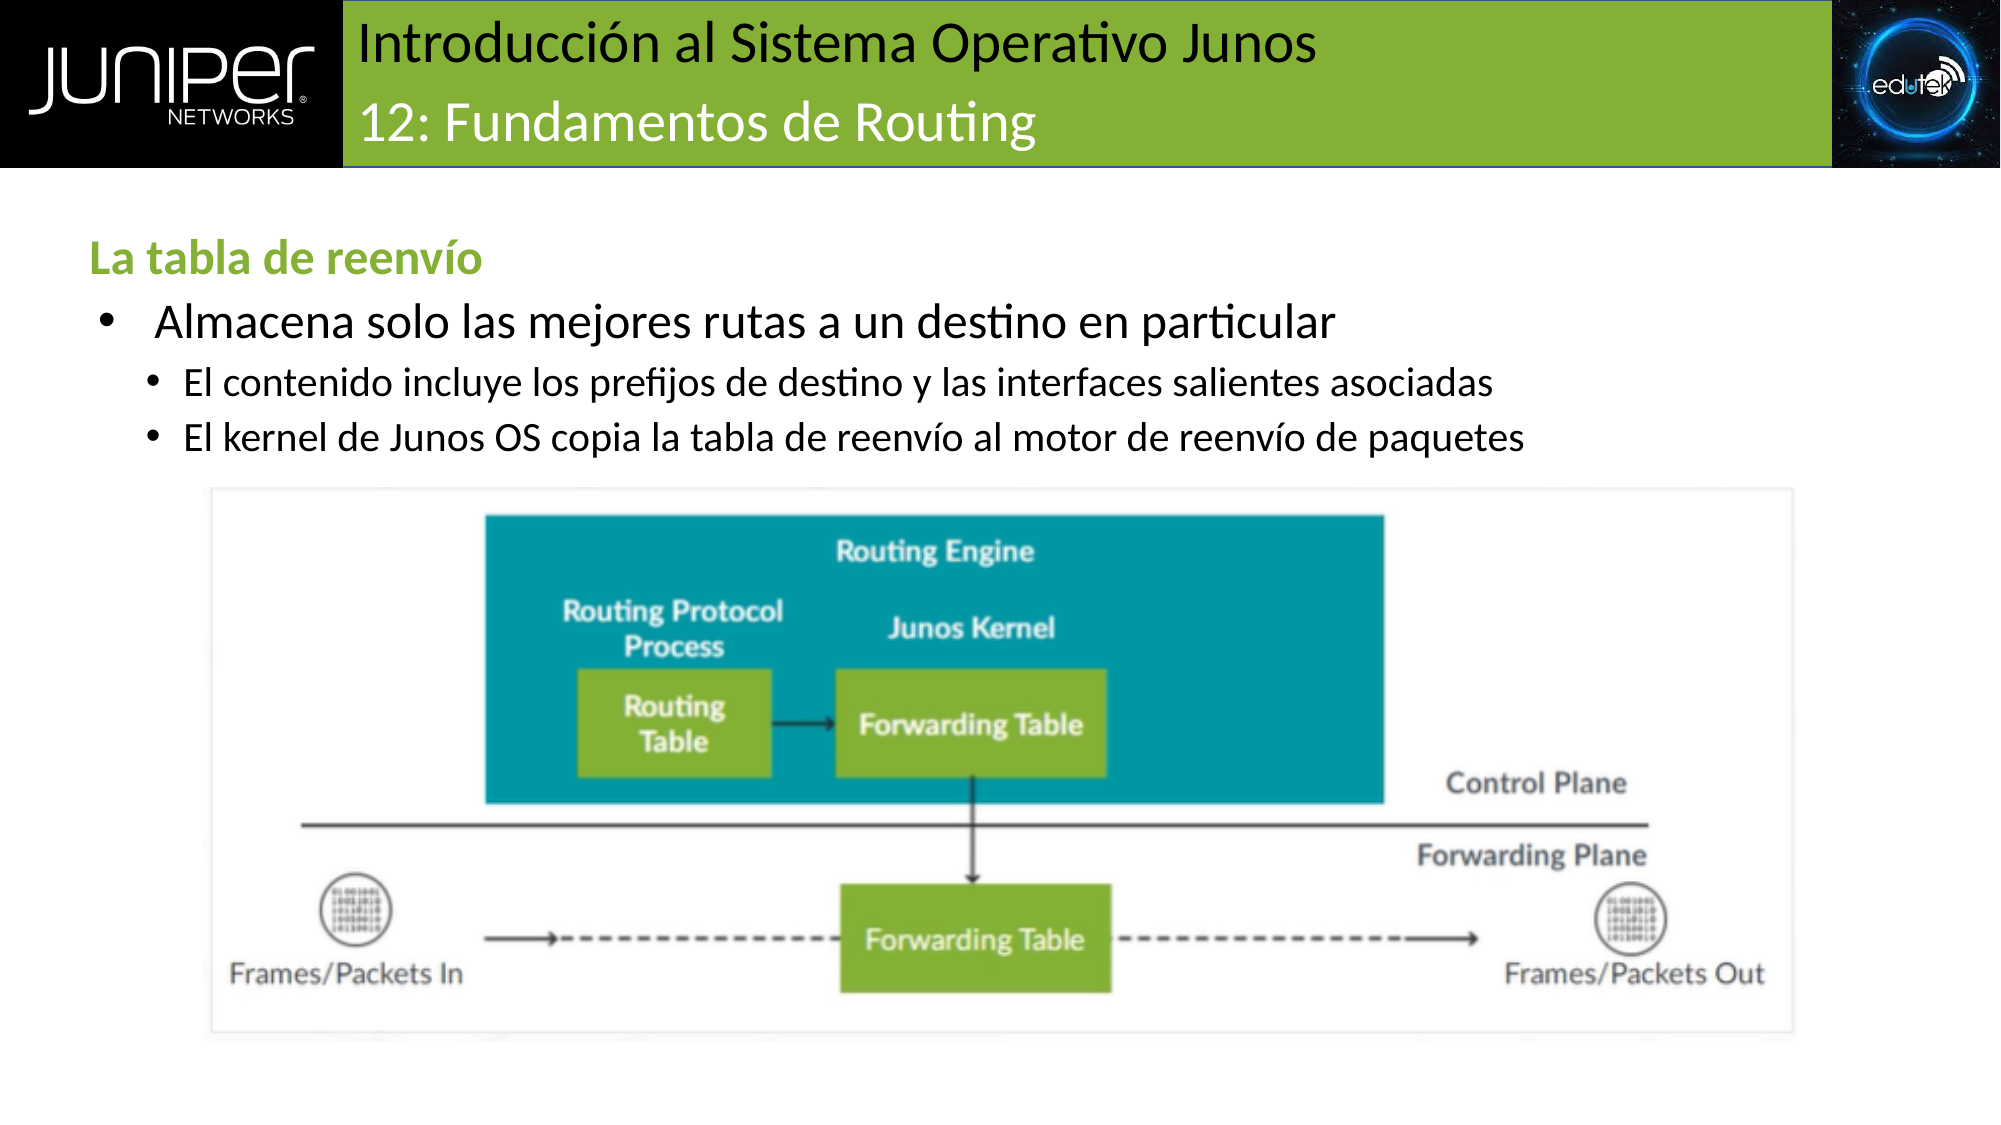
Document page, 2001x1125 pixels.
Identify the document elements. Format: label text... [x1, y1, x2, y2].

picture [1832, 84, 2000, 168]
picture [0, 0, 343, 168]
title Introducción al Sistema Operativo Junos [342, 3, 2000, 84]
picture [203, 487, 1797, 1042]
list La tabla de reenvío Almacena solo las mejores rutas a un destino en particular El contenido incluye los prefijos de destino y las interfaces salientes asociadas El kernel de Junos OS copia la tabla de reenvío al motor de reenvío de paquetes [74, 223, 1949, 938]
list 12: Fundamentos de Routing [342, 83, 1606, 168]
